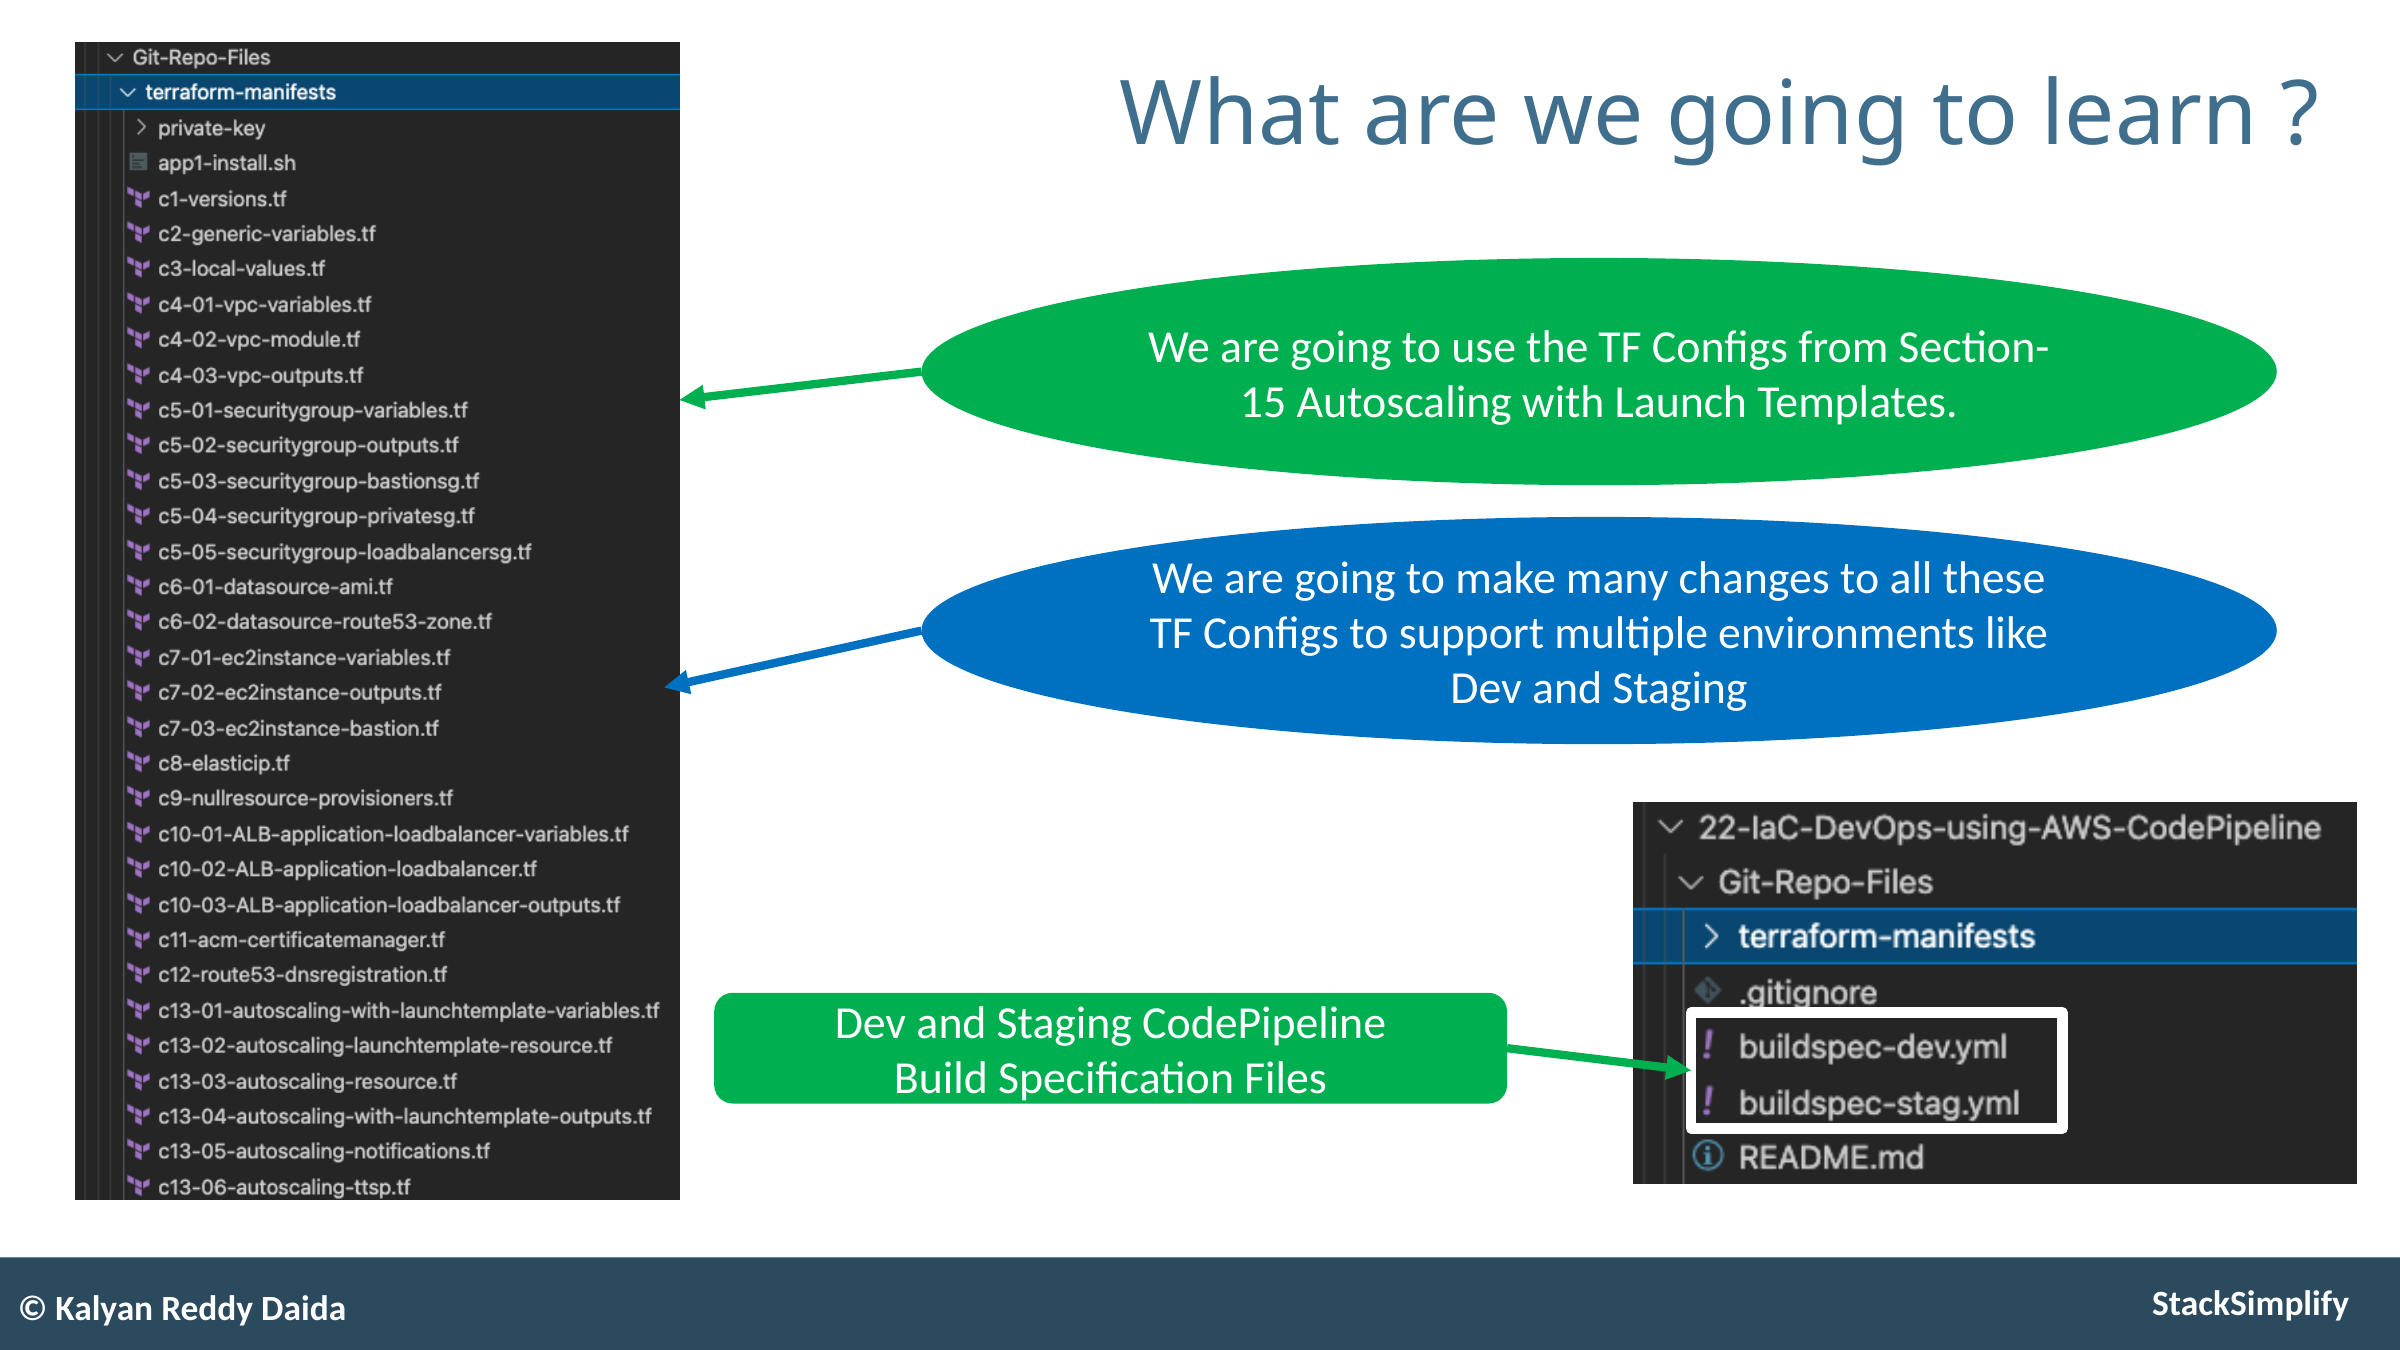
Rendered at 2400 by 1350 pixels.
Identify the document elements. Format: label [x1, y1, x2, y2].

picture [1632, 801, 2357, 1184]
picture [74, 41, 680, 1201]
text_box [712, 990, 1692, 1106]
text_box [663, 514, 2279, 747]
text_box [1071, 27, 2370, 204]
text_box [679, 255, 2279, 488]
footer [0, 1269, 810, 1342]
